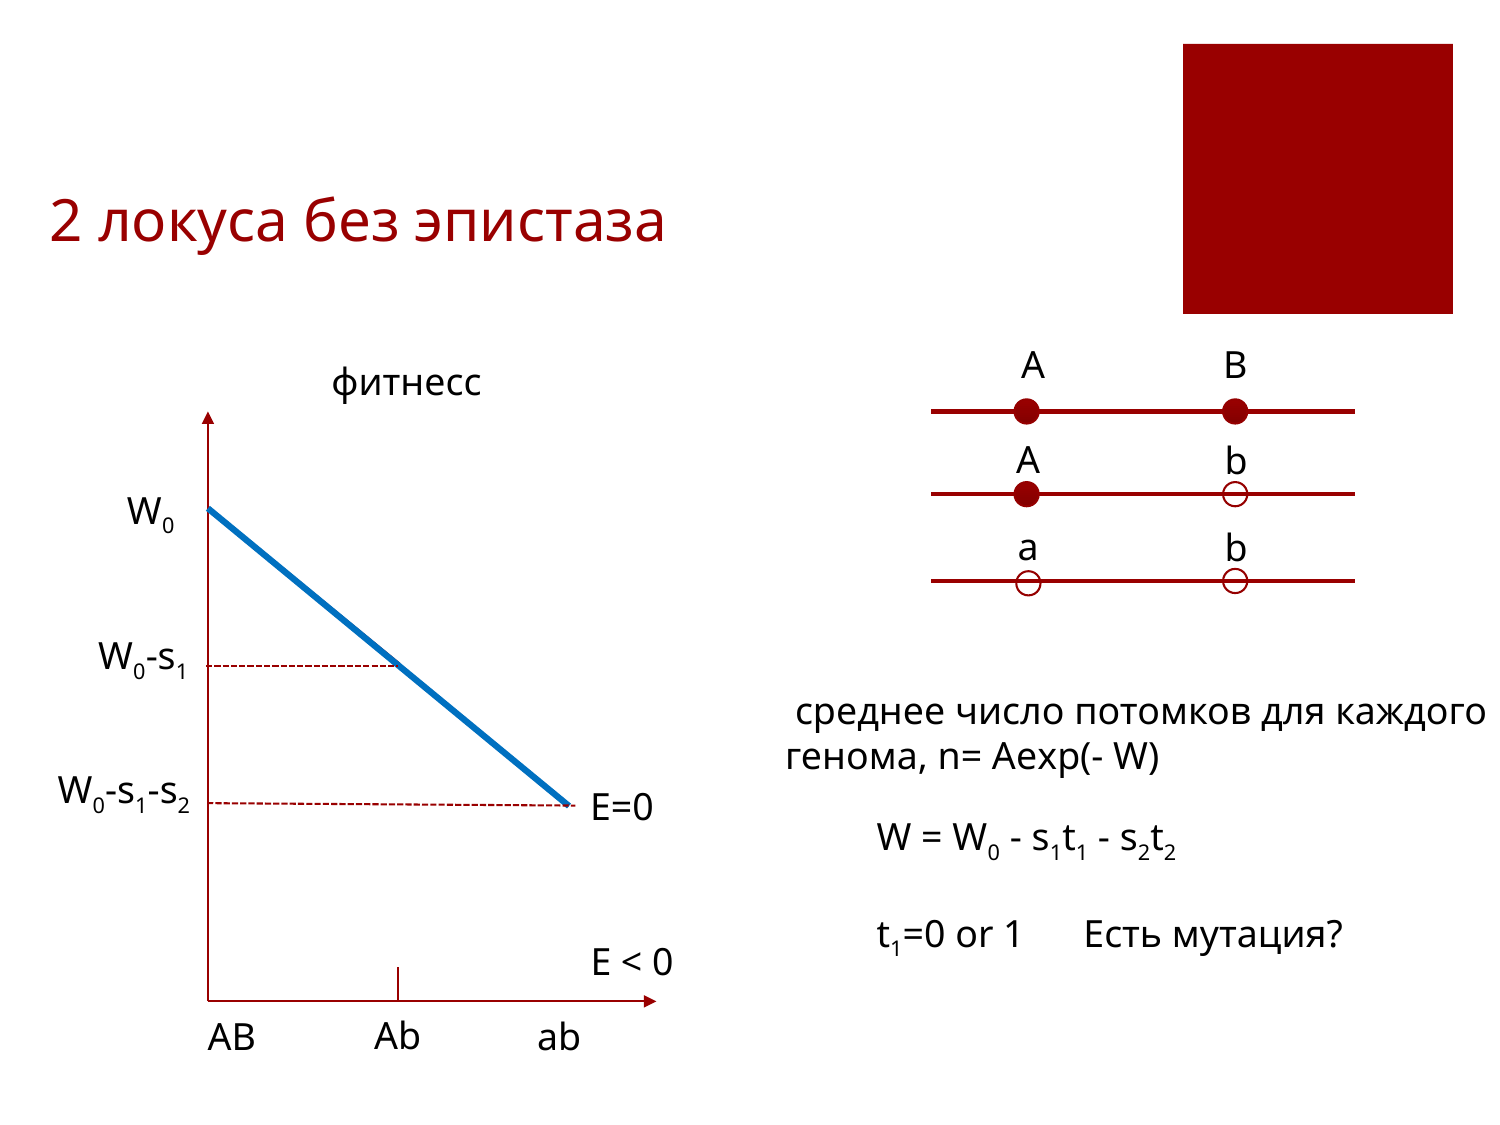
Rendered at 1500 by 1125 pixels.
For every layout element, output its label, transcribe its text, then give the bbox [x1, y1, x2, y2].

text_box B [1208, 333, 1273, 394]
text_box W0-s1 [83, 624, 204, 691]
text_box фитнесс [316, 350, 507, 410]
text_box a [1002, 515, 1064, 568]
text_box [207, 507, 570, 802]
text_box W0-s1-s2 [42, 758, 207, 825]
text_box A [1001, 428, 1065, 481]
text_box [206, 802, 576, 807]
text_box Ab [359, 1005, 522, 1065]
title 2 локуса без эпистаза [19, 73, 1146, 261]
text_box A [1006, 333, 1070, 394]
text_box E=0 [575, 775, 669, 836]
text_box AB [192, 1005, 272, 1066]
text_box [1013, 398, 1040, 410]
text_box W = W0 - s1t1 - s2t2 t1=0 or 1 Есть мутация? [861, 805, 1358, 968]
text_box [930, 481, 1356, 507]
text_box среднее число потомков для каждого генома, n= Aexp(- W) [770, 679, 1500, 785]
text_box ab [522, 1005, 705, 1066]
text_box b [1209, 516, 1273, 568]
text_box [930, 568, 1356, 596]
text_box [1222, 412, 1249, 425]
text_box [1013, 412, 1040, 425]
text_box b [1209, 429, 1273, 481]
text_box W0 [112, 479, 207, 546]
text_box E < 0 [566, 930, 689, 991]
text_box [1222, 398, 1249, 410]
